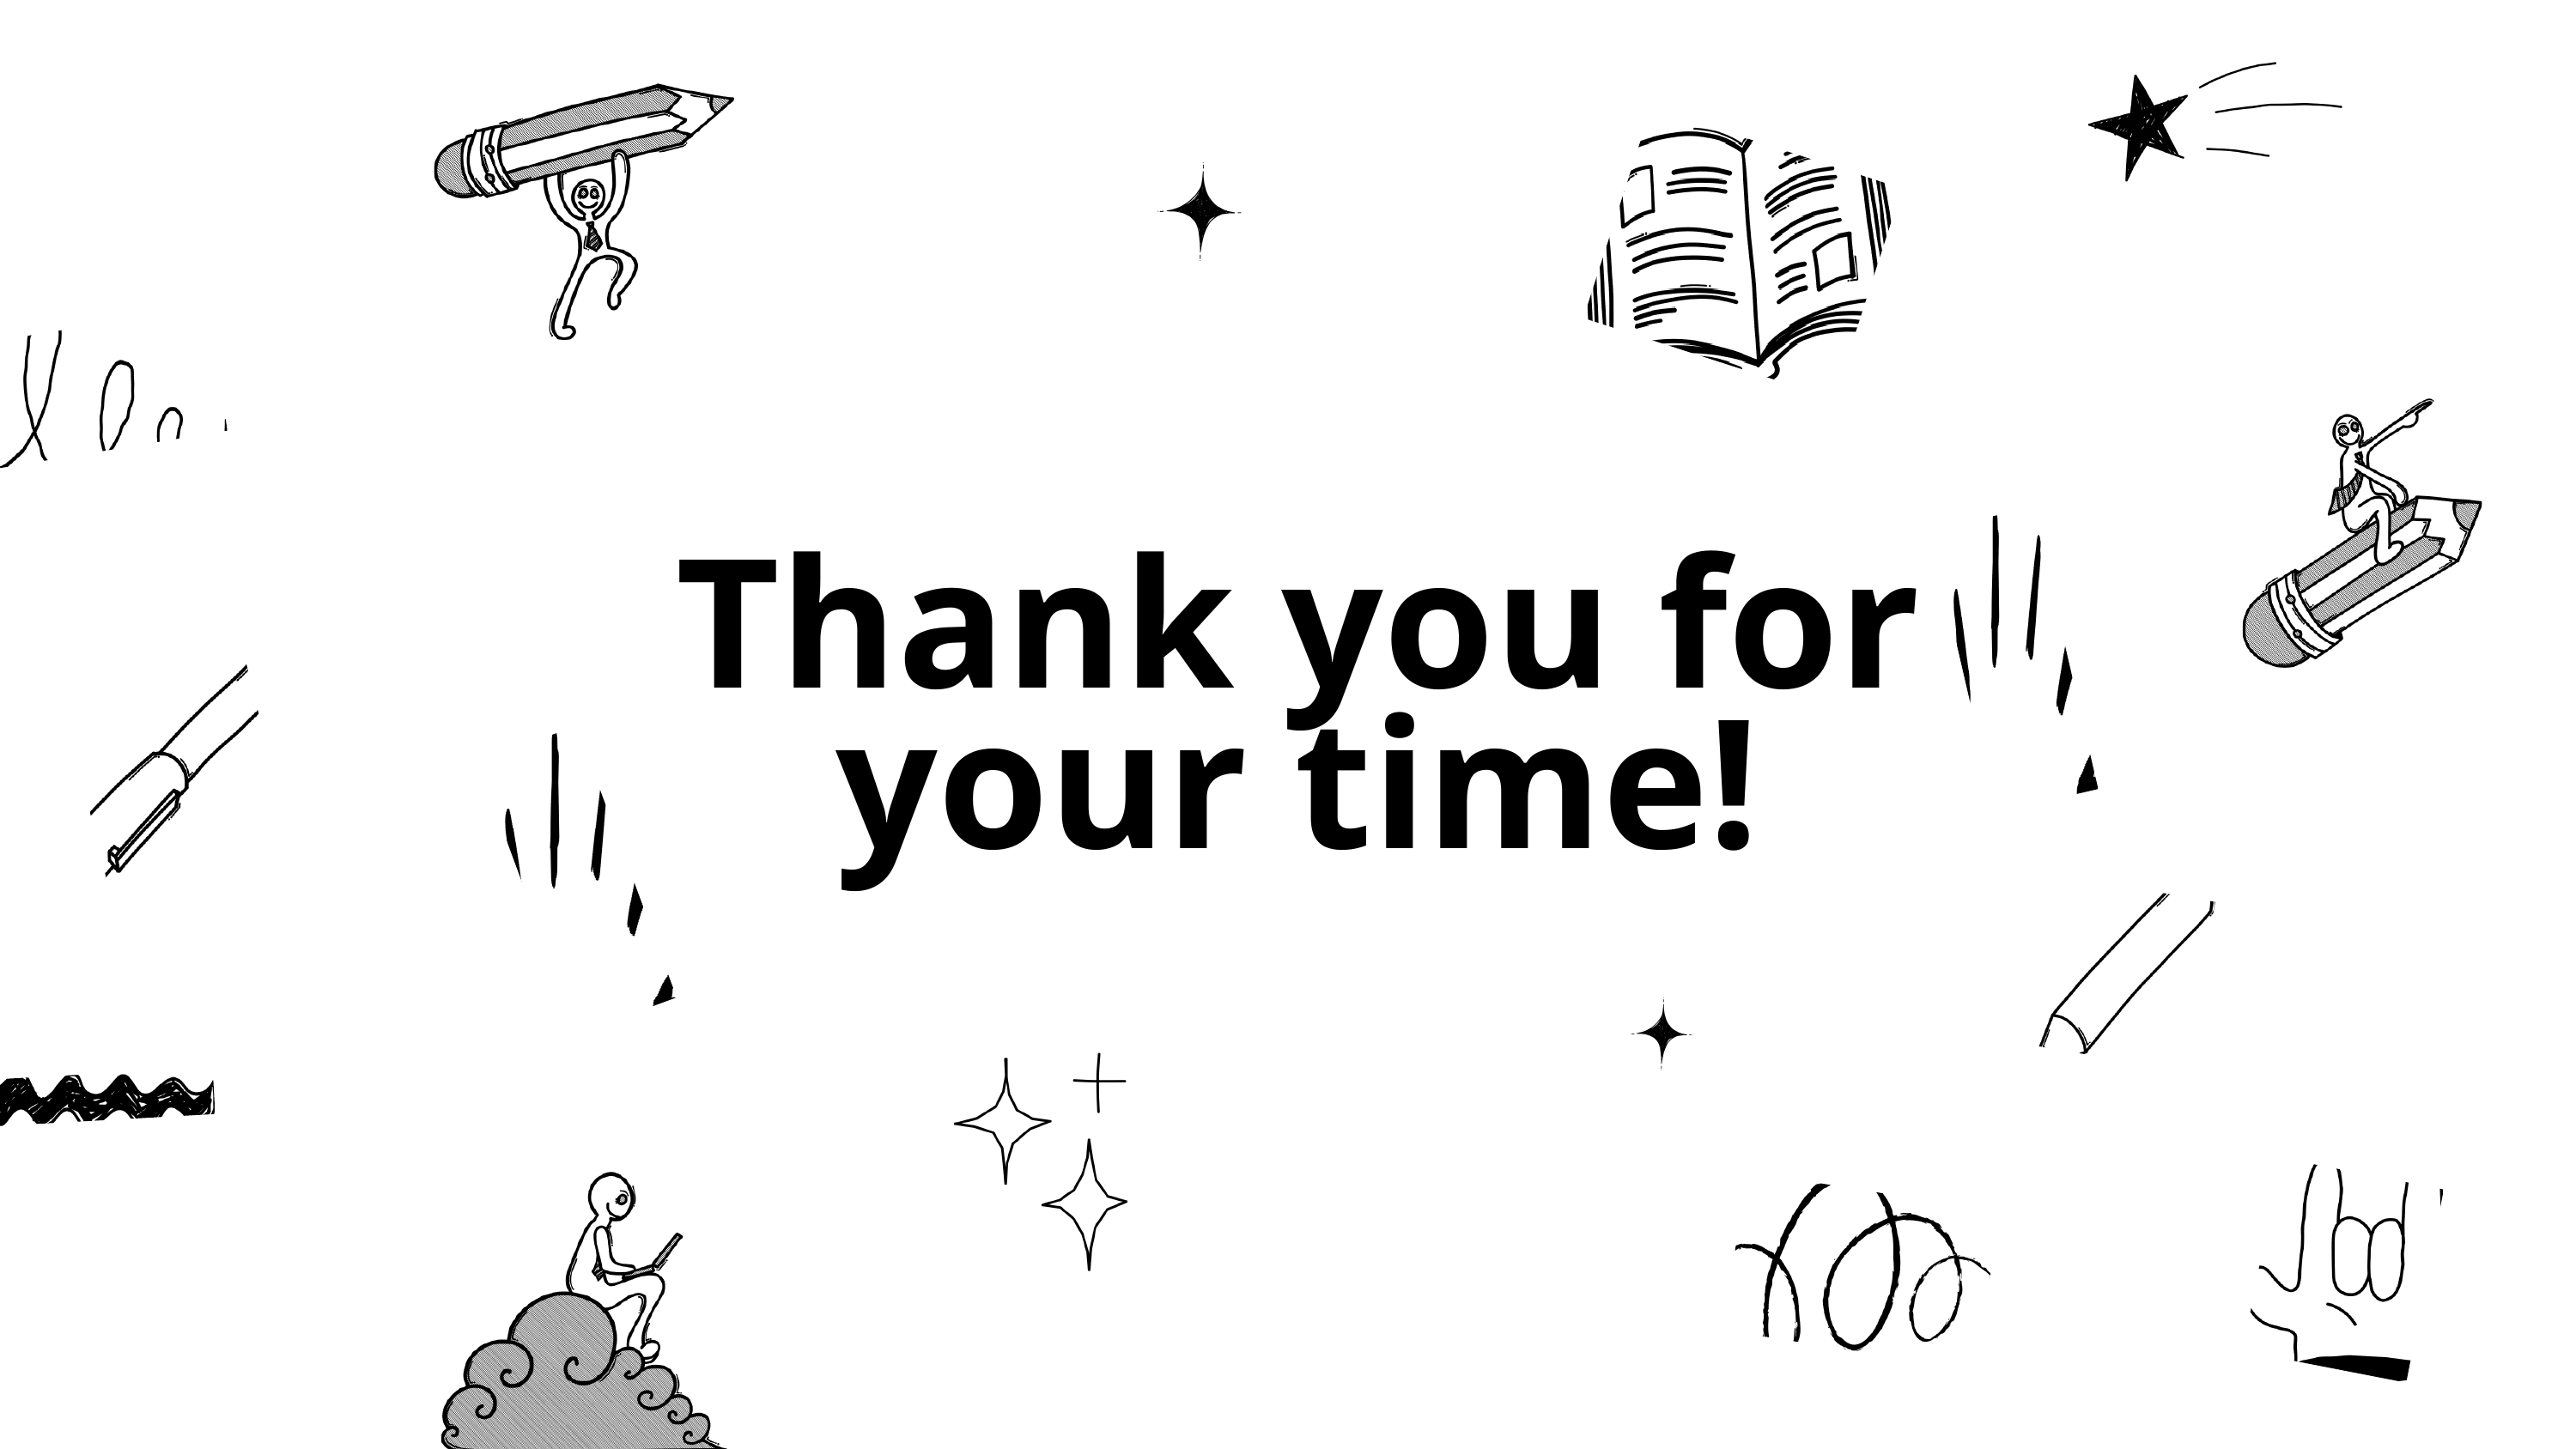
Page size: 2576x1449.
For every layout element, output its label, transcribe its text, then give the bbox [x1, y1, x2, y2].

text_box [1722, 1172, 2001, 1371]
text_box [1930, 506, 2099, 813]
text_box [434, 83, 734, 340]
text_box [2087, 62, 2342, 182]
text_box [2030, 875, 2215, 1072]
text_box [2242, 398, 2482, 668]
text_box [953, 1052, 1128, 1271]
text_box [0, 306, 228, 469]
text_box [1583, 107, 1903, 399]
text_box Thank you for your time! [668, 561, 1929, 885]
text_box [0, 1067, 216, 1126]
text_box [61, 650, 292, 891]
text_box [440, 1172, 727, 1449]
text_box [1157, 162, 1243, 261]
text_box [2242, 1157, 2444, 1383]
text_box [1630, 997, 1693, 1070]
text_box [477, 725, 677, 1034]
